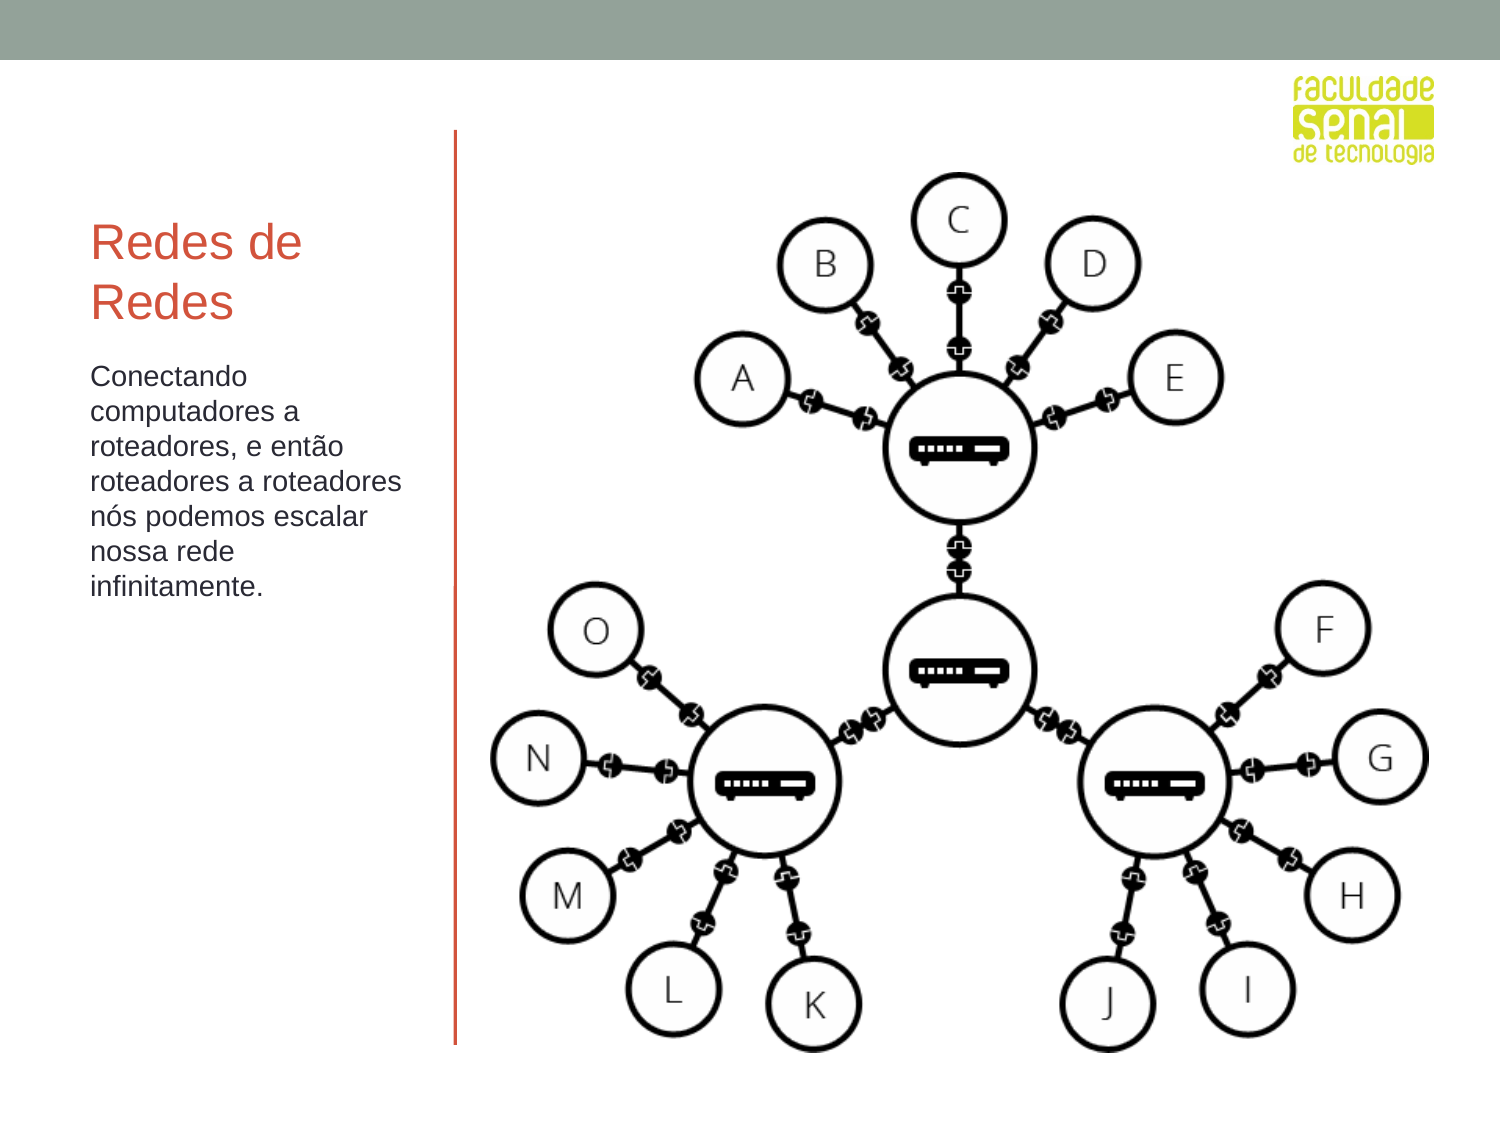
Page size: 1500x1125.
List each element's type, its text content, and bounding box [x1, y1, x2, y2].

list Conectando computadores a roteadores, e então roteadores a roteadores nós podemos escalar nossa rede infinitamente. [75, 349, 426, 1046]
picture [490, 172, 1429, 1053]
picture [1293, 76, 1434, 165]
title Redes de Redes [75, 129, 426, 337]
